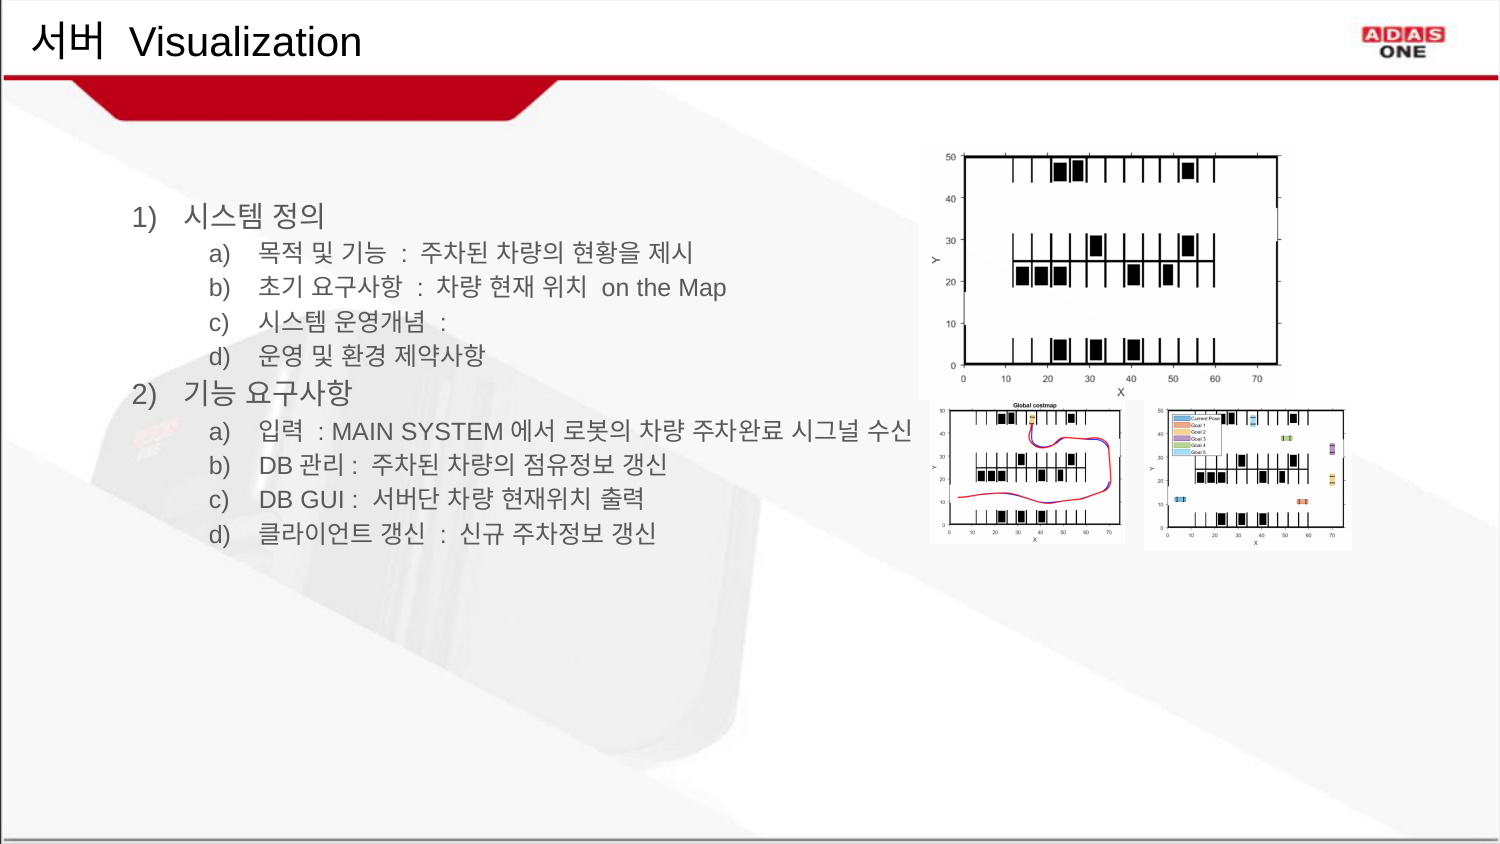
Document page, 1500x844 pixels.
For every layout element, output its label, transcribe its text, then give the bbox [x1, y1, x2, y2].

list 시스템 정의 목적 및 기능 : 주차된 차량의 현황을 제시 초기 요구사항 : 차량 현재 위치 on the Map 시스템 운영개념 : 운영 및 환경 제약사항 기능 요구사항 입력 : MAIN SYSTEM에서 로봇의 차량 주차완료 시그널 수신 DB관리: 주차된 차량의 점유정보 갱신 DB GUI : 서버단 차량 현재위치 출력 클라이언트 갱신 : 신규 주차정보 갱신 [93, 177, 1421, 825]
picture [0, 0, 1500, 844]
title 서버 Visualization [15, 0, 1277, 64]
